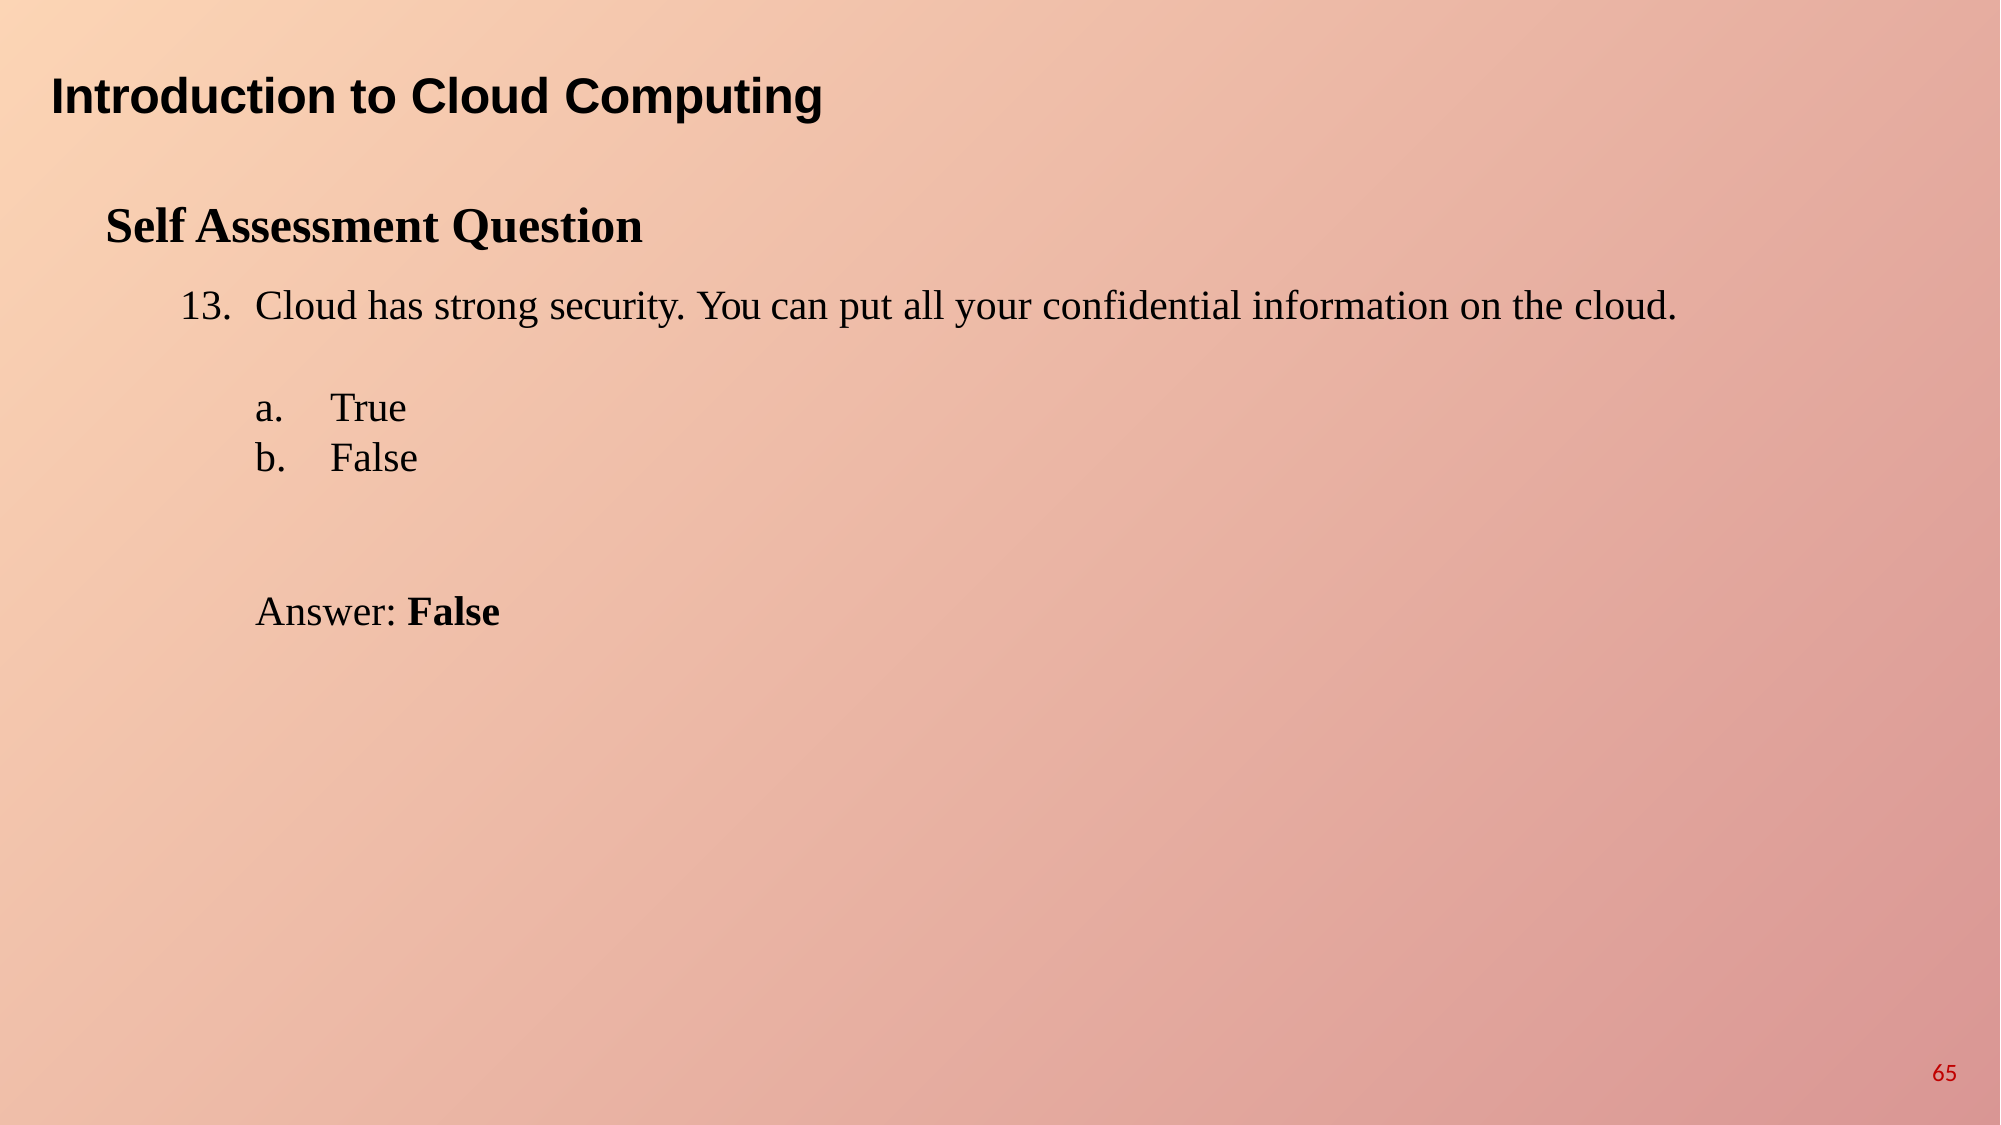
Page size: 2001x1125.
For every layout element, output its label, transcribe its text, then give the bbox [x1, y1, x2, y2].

text_box Self Assessment Question Cloud has strong security. You can put all your confidential information on the cloud. True False Answer: False [103, 159, 1679, 635]
title Introduction to Cloud Computing [48, 61, 825, 251]
slide_number 65 [1925, 1060, 1964, 1125]
